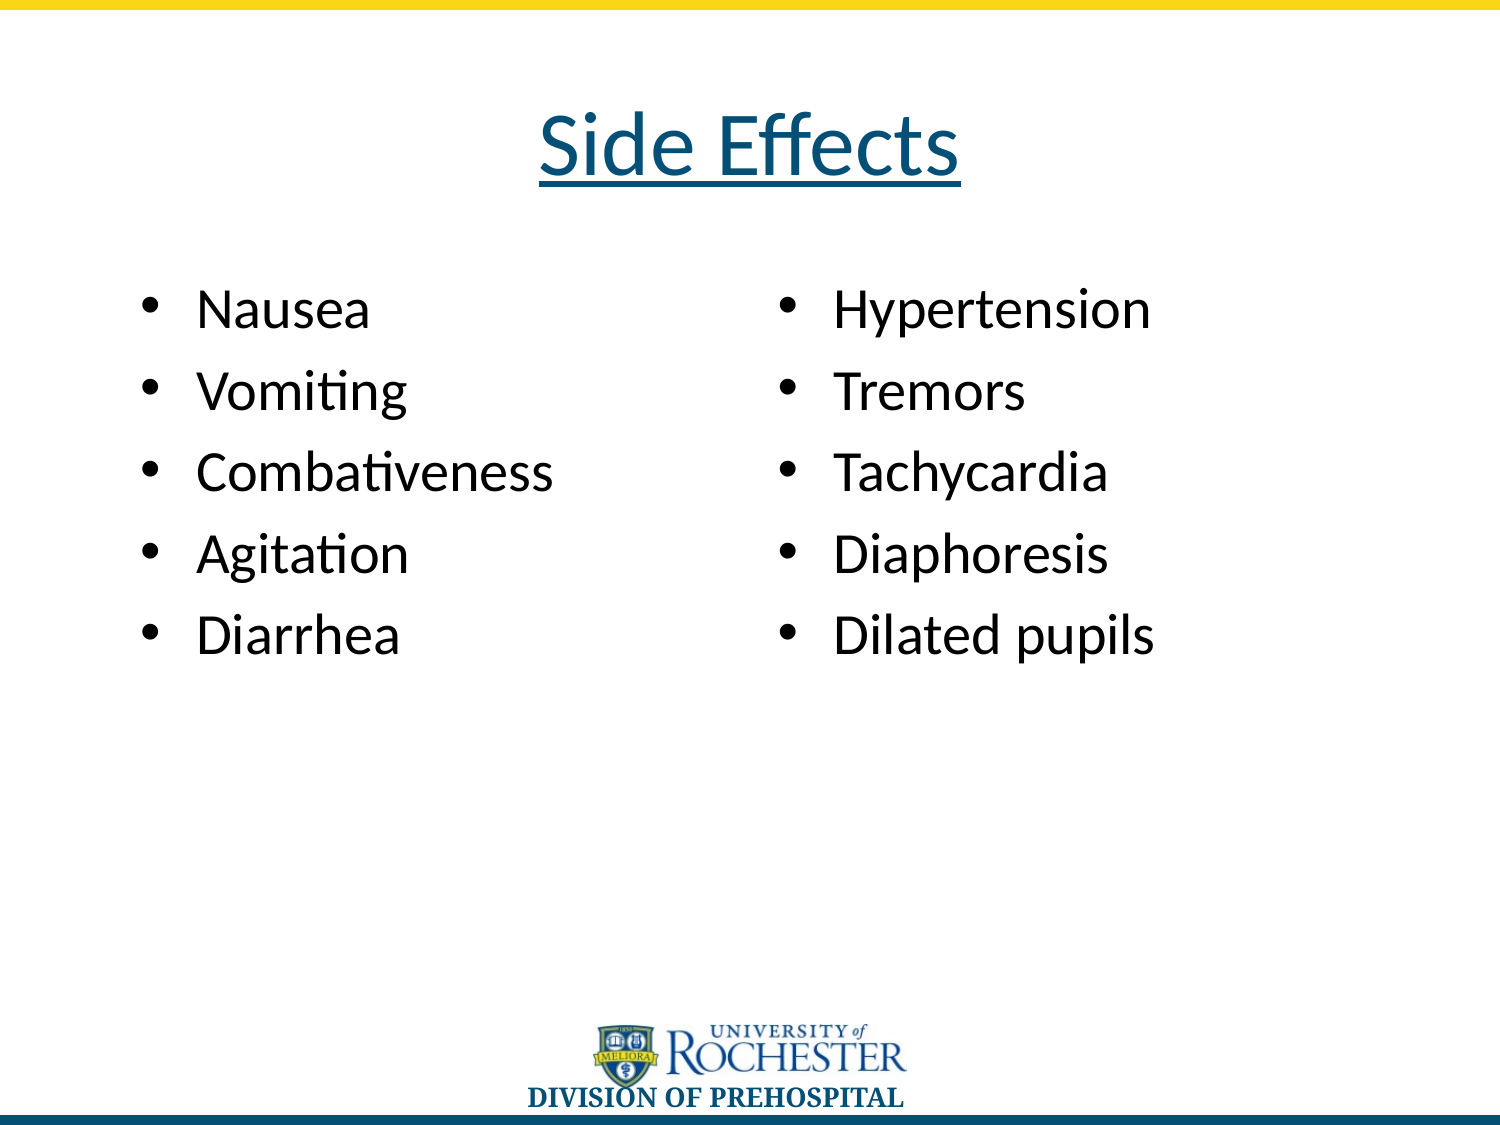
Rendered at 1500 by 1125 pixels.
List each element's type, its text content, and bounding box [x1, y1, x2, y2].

list Nausea Vomiting Combativeness Agitation Diarrhea [125, 262, 750, 1005]
picture [593, 1024, 907, 1089]
list Hypertension Tremors Tachycardia Diaphoresis Dilated pupils [762, 262, 1425, 1005]
title Side Effects [75, 45, 1425, 233]
